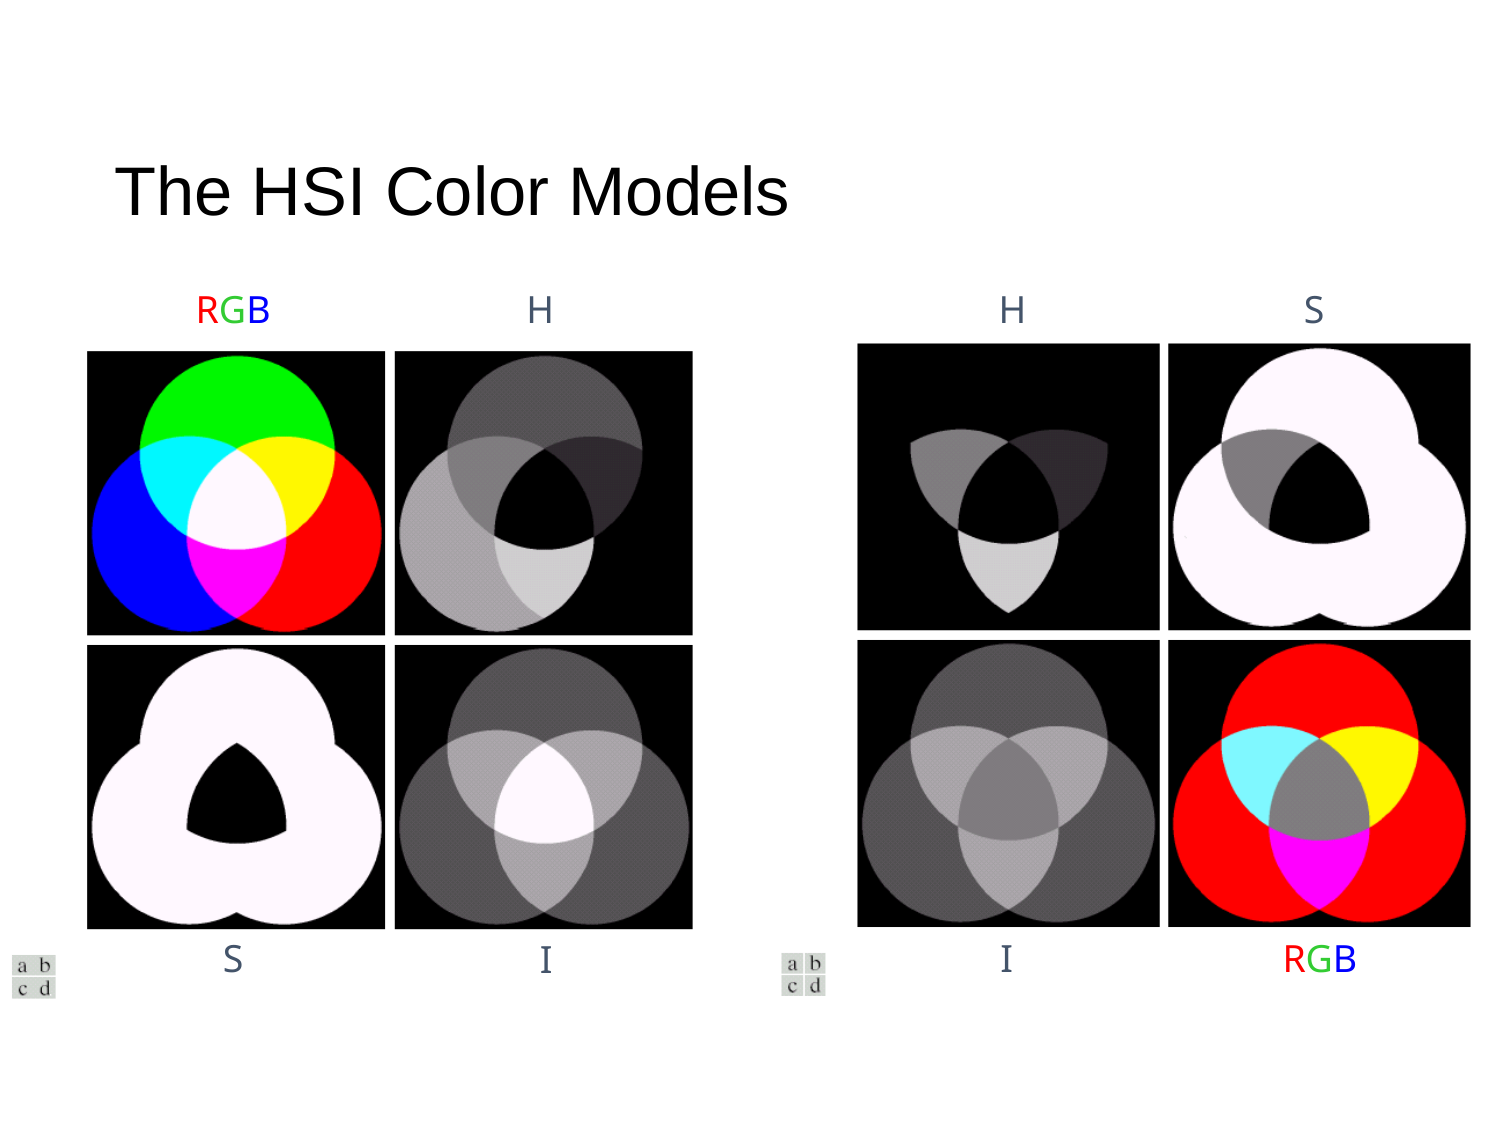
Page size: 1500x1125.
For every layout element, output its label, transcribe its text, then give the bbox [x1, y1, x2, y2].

text_box H [472, 278, 608, 339]
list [5, 343, 775, 1002]
text_box RGB [165, 278, 301, 339]
picture [772, 334, 1500, 996]
text_box The HSI Color Models [99, 50, 1375, 238]
text_box S [1246, 278, 1382, 334]
text_box H [944, 278, 1081, 334]
